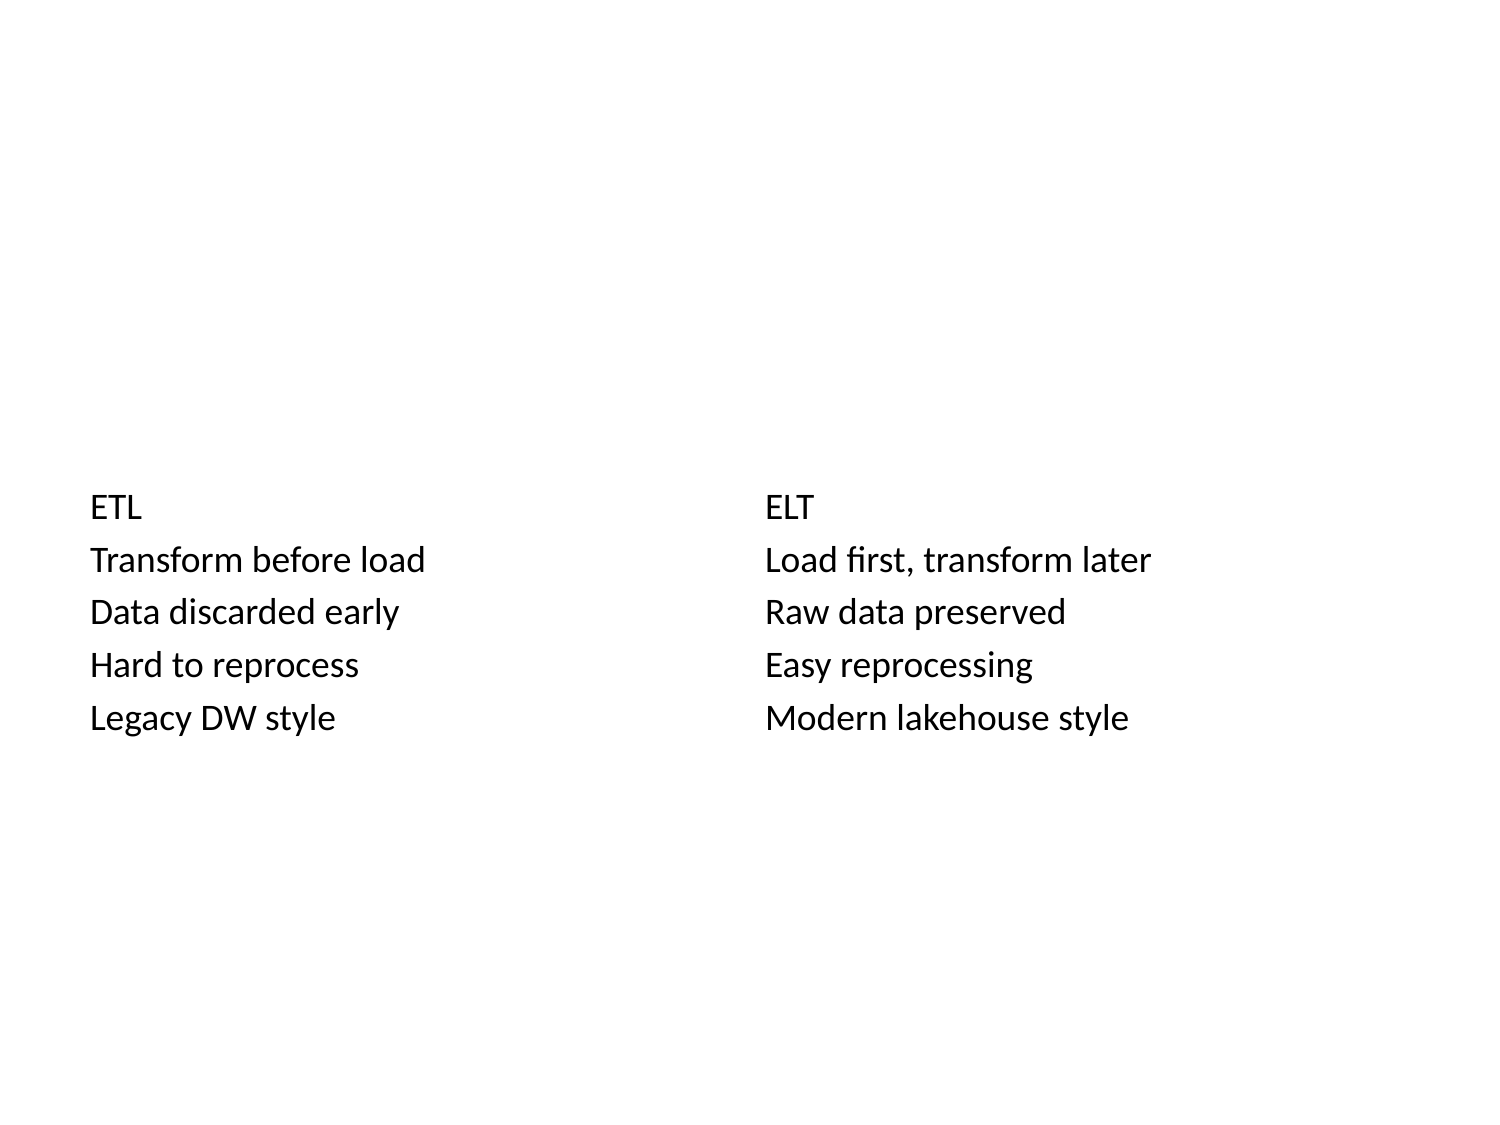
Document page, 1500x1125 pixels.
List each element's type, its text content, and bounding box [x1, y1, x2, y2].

table_cell Transform before load [75, 537, 750, 589]
table_header ETL [75, 484, 750, 537]
table_cell Load first, transform later [750, 537, 1425, 589]
table_cell Data discarded early [75, 589, 750, 642]
table_cell Modern lakehouse style [750, 695, 1425, 748]
table_cell Easy reprocessing [750, 642, 1425, 695]
table_header ELT [750, 484, 1425, 537]
table_cell Raw data preserved [750, 589, 1425, 642]
table_cell Legacy DW style [75, 695, 750, 748]
table_cell Hard to reprocess [75, 642, 750, 695]
